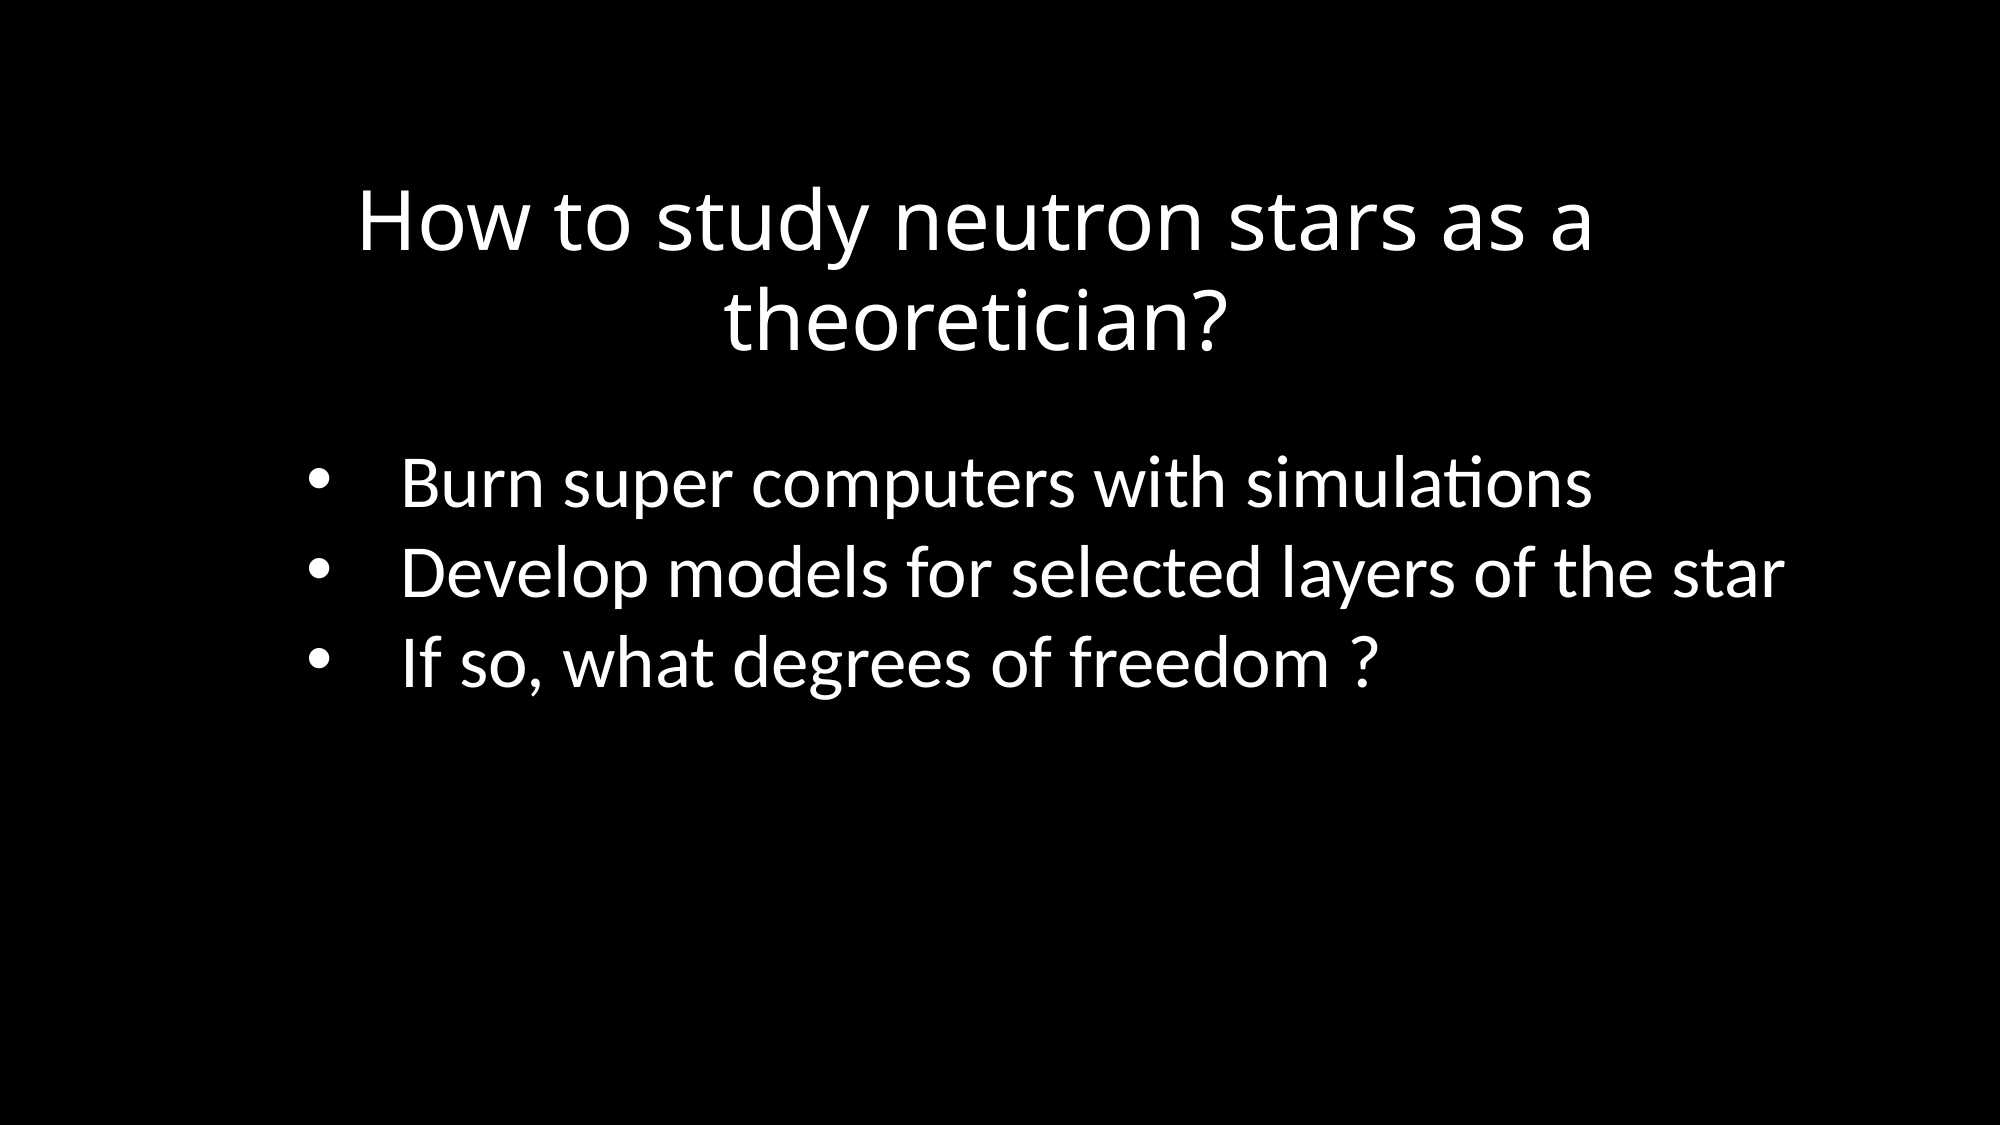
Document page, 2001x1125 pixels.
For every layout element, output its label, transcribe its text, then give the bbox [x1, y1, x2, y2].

text_box How to study neutron stars as a theoretician? [276, 159, 1676, 375]
text_box Burn super computers with simulations Develop models for selected layers of the star If so, what degrees of freedom ? [291, 424, 1910, 845]
